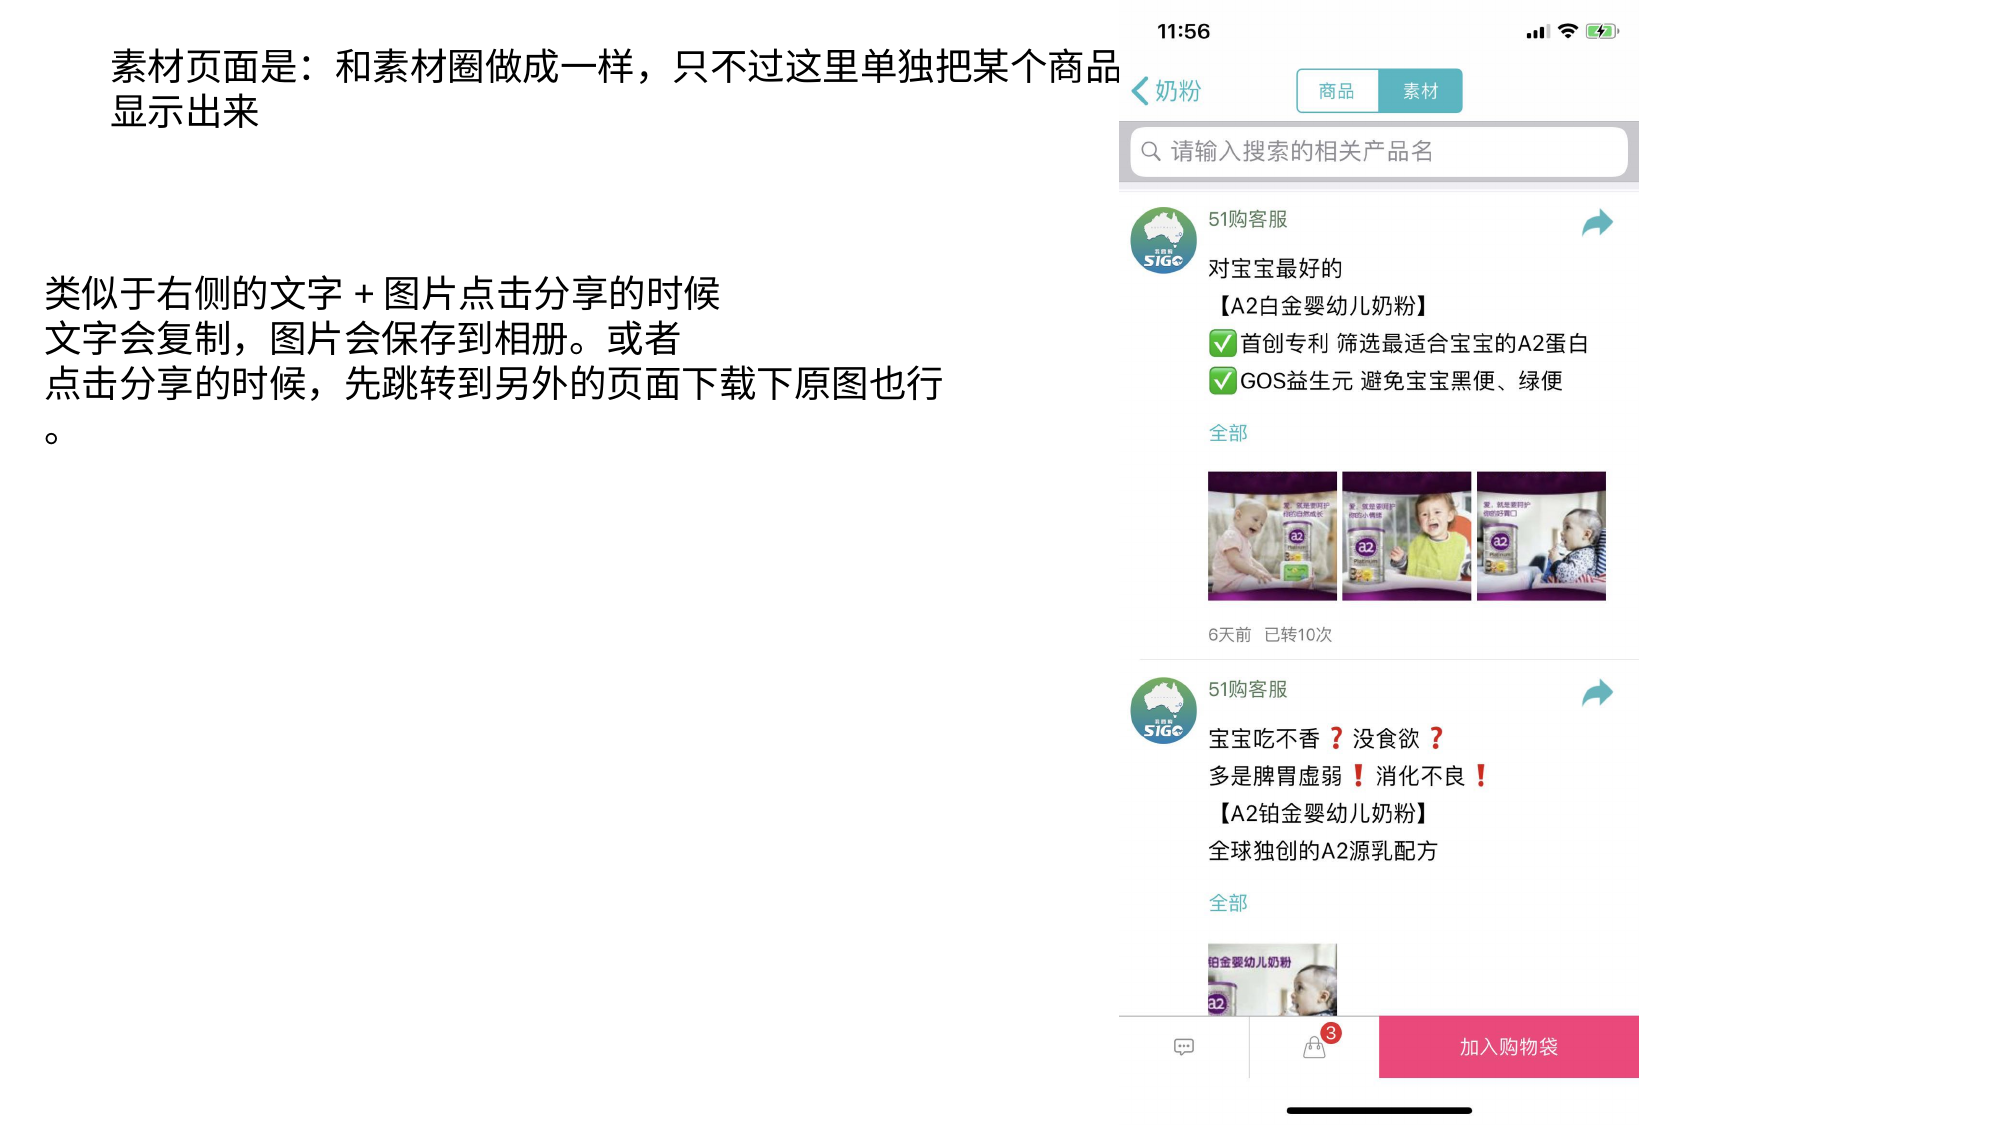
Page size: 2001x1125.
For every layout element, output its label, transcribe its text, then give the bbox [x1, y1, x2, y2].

picture [1118, 0, 1639, 1125]
text_box 素材页面是：和素材圈做成一样，只不过这里单独把某个商品 显示出来 [95, 35, 1118, 186]
text_box 类似于右侧的文字+图片点击分享的时候 文字会复制，图片会保存到相册。或者 点击分享的时候，先跳转到另外的页面下载下原图也行 。 [29, 262, 960, 503]
